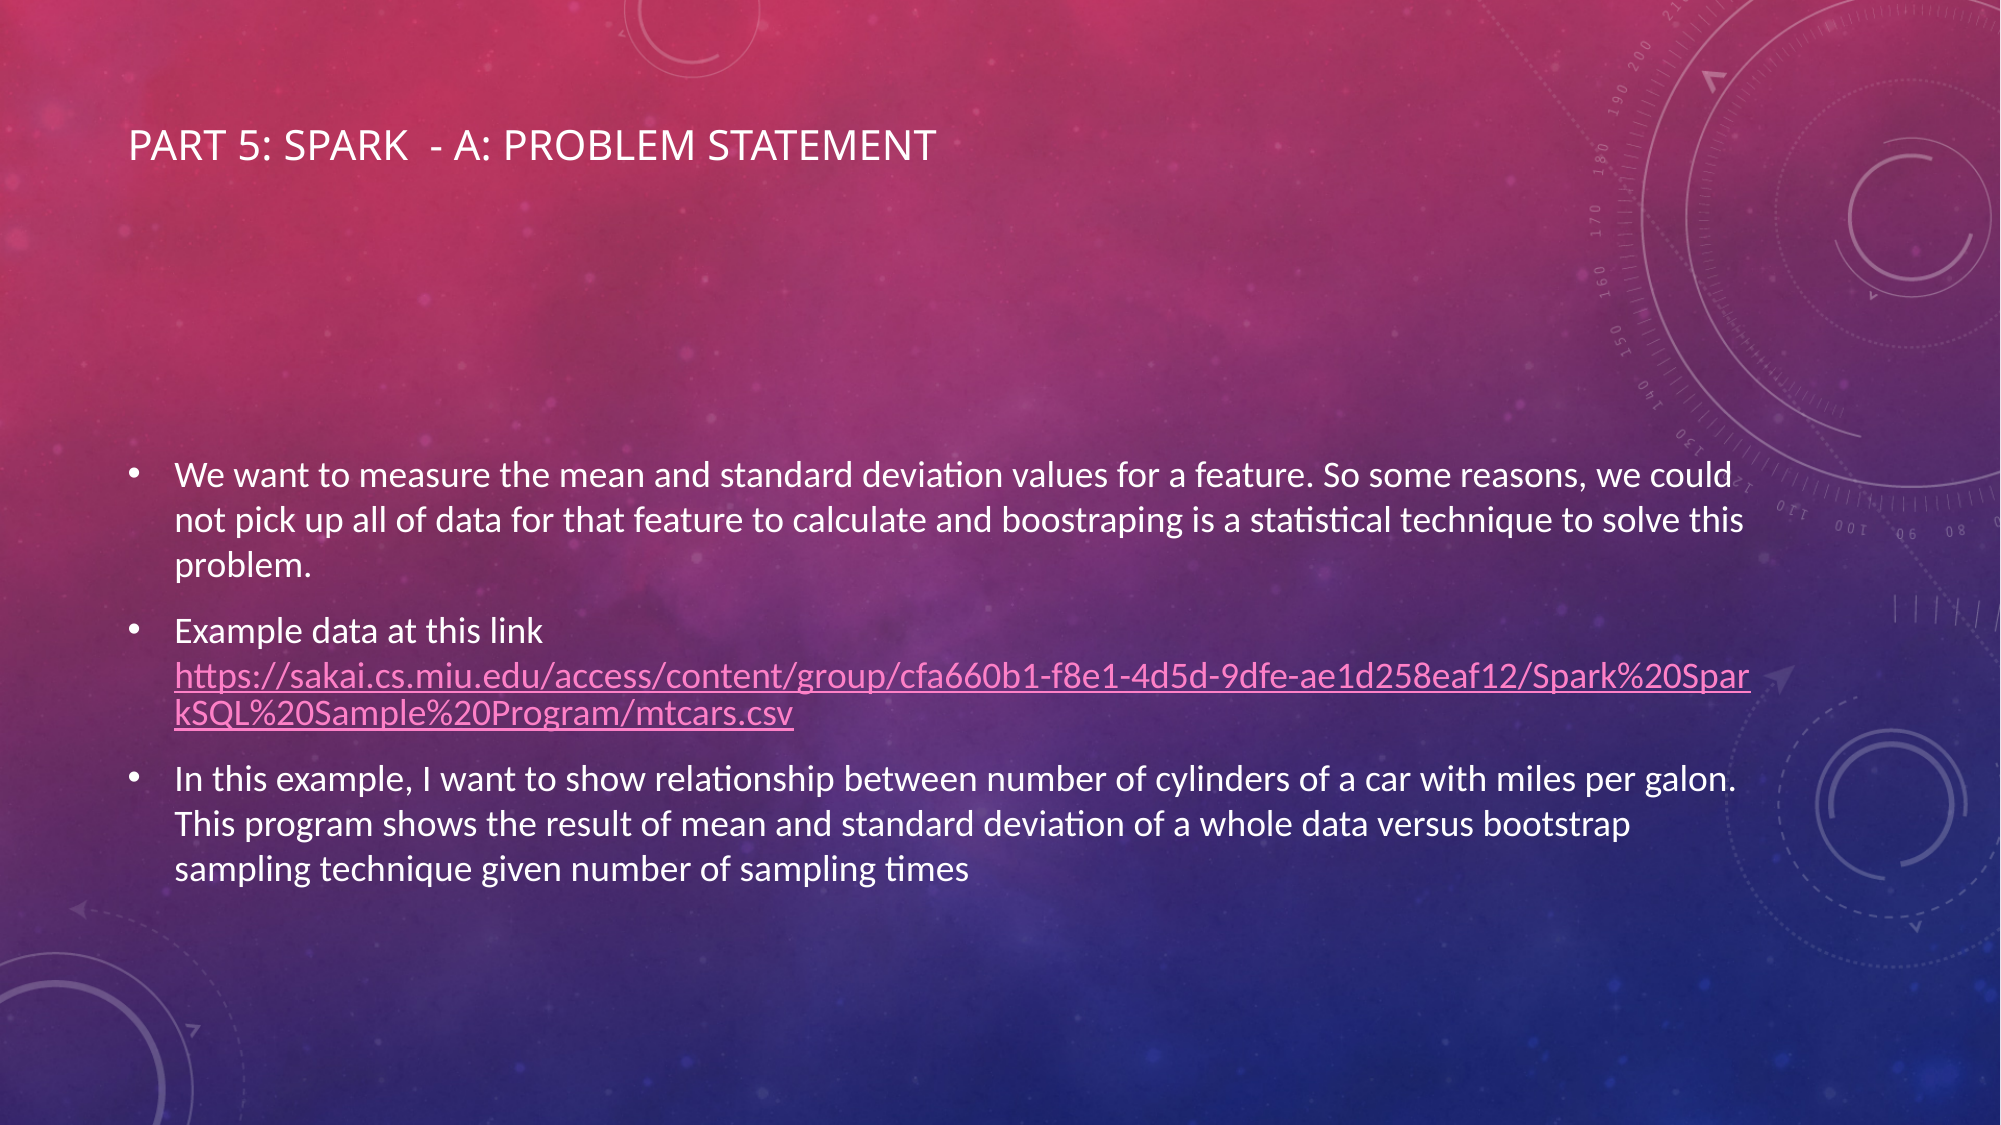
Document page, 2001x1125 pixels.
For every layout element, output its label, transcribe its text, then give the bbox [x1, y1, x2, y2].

list We want to measure the mean and standard deviation values for a feature. So some reasons, we could not pick up all of data for that feature to calculate and boostraping is a statistical technique to solve this problem. Example data at this link https://sakai.cs.miu.edu/access/content/group/cfa660b1-f8e1-4d5d-9dfe-ae1d258eaf12/Spark%20SparkSQL%20Sample%20Program/mtcars.csv In this example, I want to show relationship between number of cylinders of a car with miles per galon. This program shows the result of mean and standard deviation of a whole data versus bootstrap sampling technique given number of sampling times [112, 351, 1775, 950]
picture [0, 0, 2001, 1125]
title Part 5: spark - a: problem statement [112, 99, 1852, 189]
